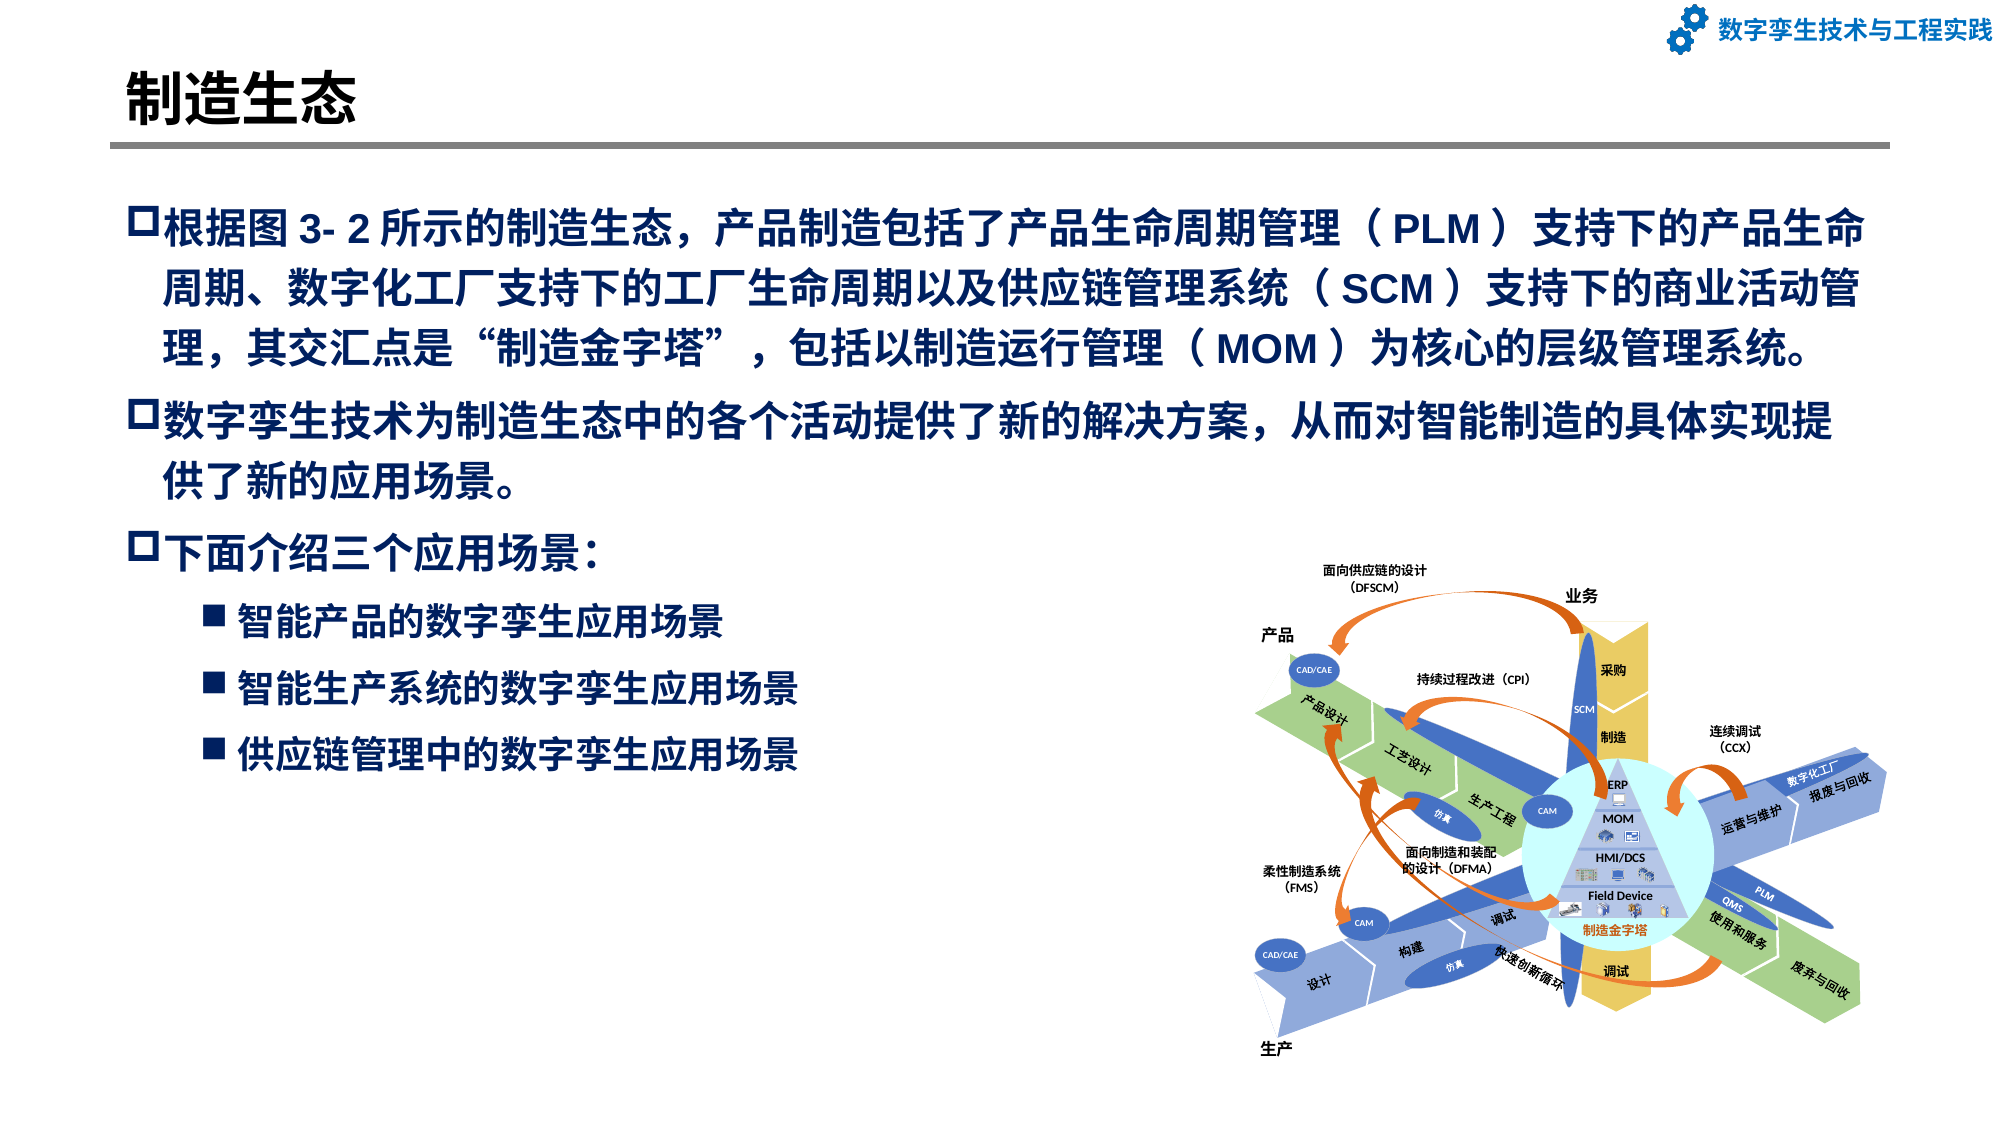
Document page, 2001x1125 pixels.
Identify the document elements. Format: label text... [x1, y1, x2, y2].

title 制造生态 [109, 0, 1890, 142]
picture [1225, 562, 1900, 1065]
list 根据图3- 2所示的制造生态，产品制造包括了产品生命周期管理（PLM）支持下的产品生命周期、数字化工厂支持下的工厂生命周期以及供应链管理系统（SCM）支持下的商业活动管理，其交汇点是“制造金字塔”，包括以制造运行管理（MOM）为核心的层级管理系统。 数字孪生技术为制造生态中的各个活动提供了新的解决方案，从而对智能制造的具体实现提供了新的应用场景。 下面介绍三个应用场景： 智能产品的数字孪生应用场景 智能生产系统的数字孪生应用场景 供应链管理中的数字孪生应用场景 [109, 184, 1890, 1008]
